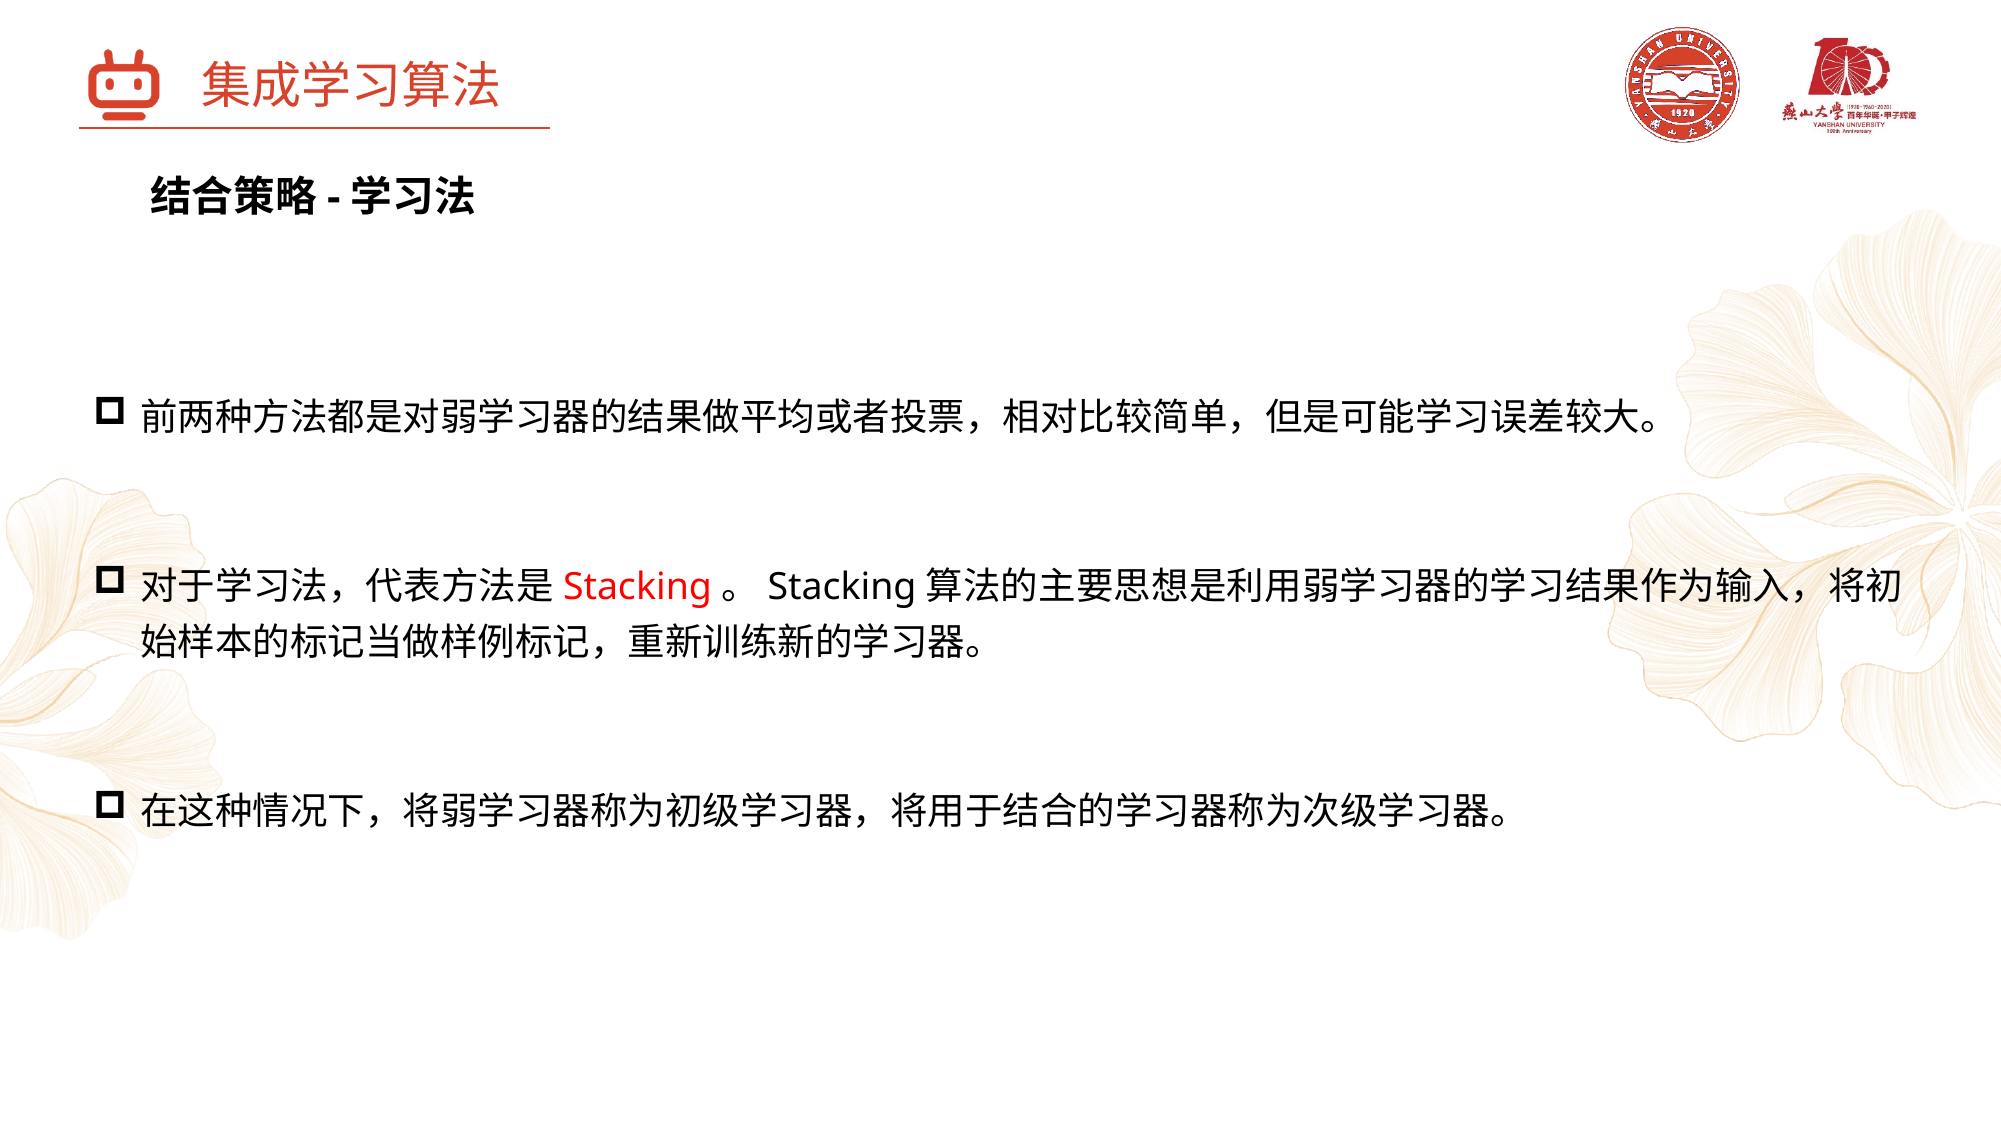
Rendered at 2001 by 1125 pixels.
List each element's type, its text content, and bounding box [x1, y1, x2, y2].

text_box 前两种方法都是对弱学习器的结果做平均或者投票，相对比较简单，但是可能学习误差较大。 对于学习法，代表方法是Stacking。Stacking算法的主要思想是利用弱学习器的学习结果作为输入，将初始样本的标记当做样例标记，重新训练新的学习器。 在这种情况下，将弱学习器称为初级学习器，将用于结合的学习器称为次级学习器。 [78, 374, 1529, 839]
picture [0, 330, 390, 1012]
text_box 集成学习算法 [186, 46, 517, 121]
text_box 结合策略-学习法 [135, 161, 717, 227]
picture [1529, 188, 2001, 855]
picture [78, 39, 169, 127]
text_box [1624, 22, 1939, 147]
